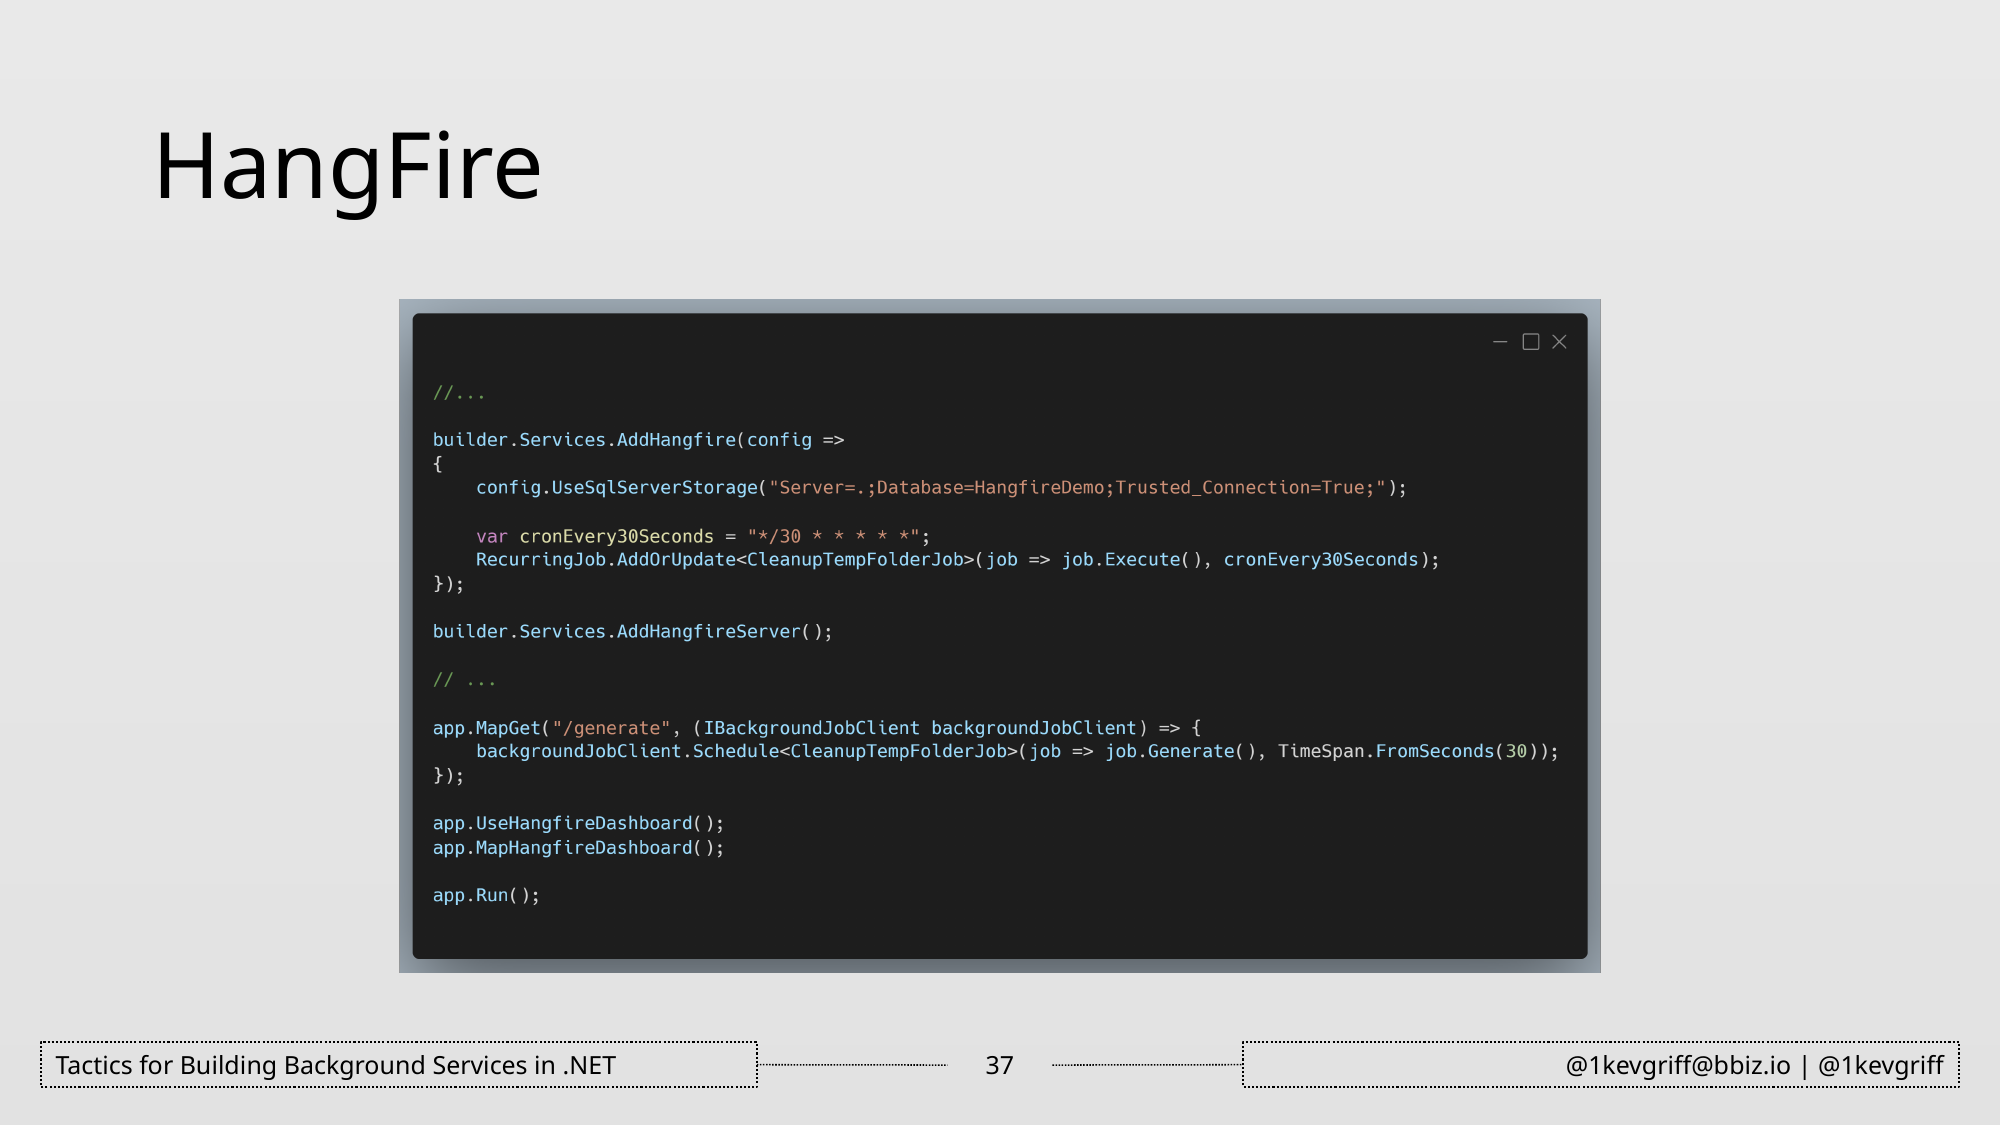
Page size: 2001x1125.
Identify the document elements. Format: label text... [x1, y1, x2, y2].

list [399, 299, 1601, 973]
title HangFire [137, 59, 1863, 278]
